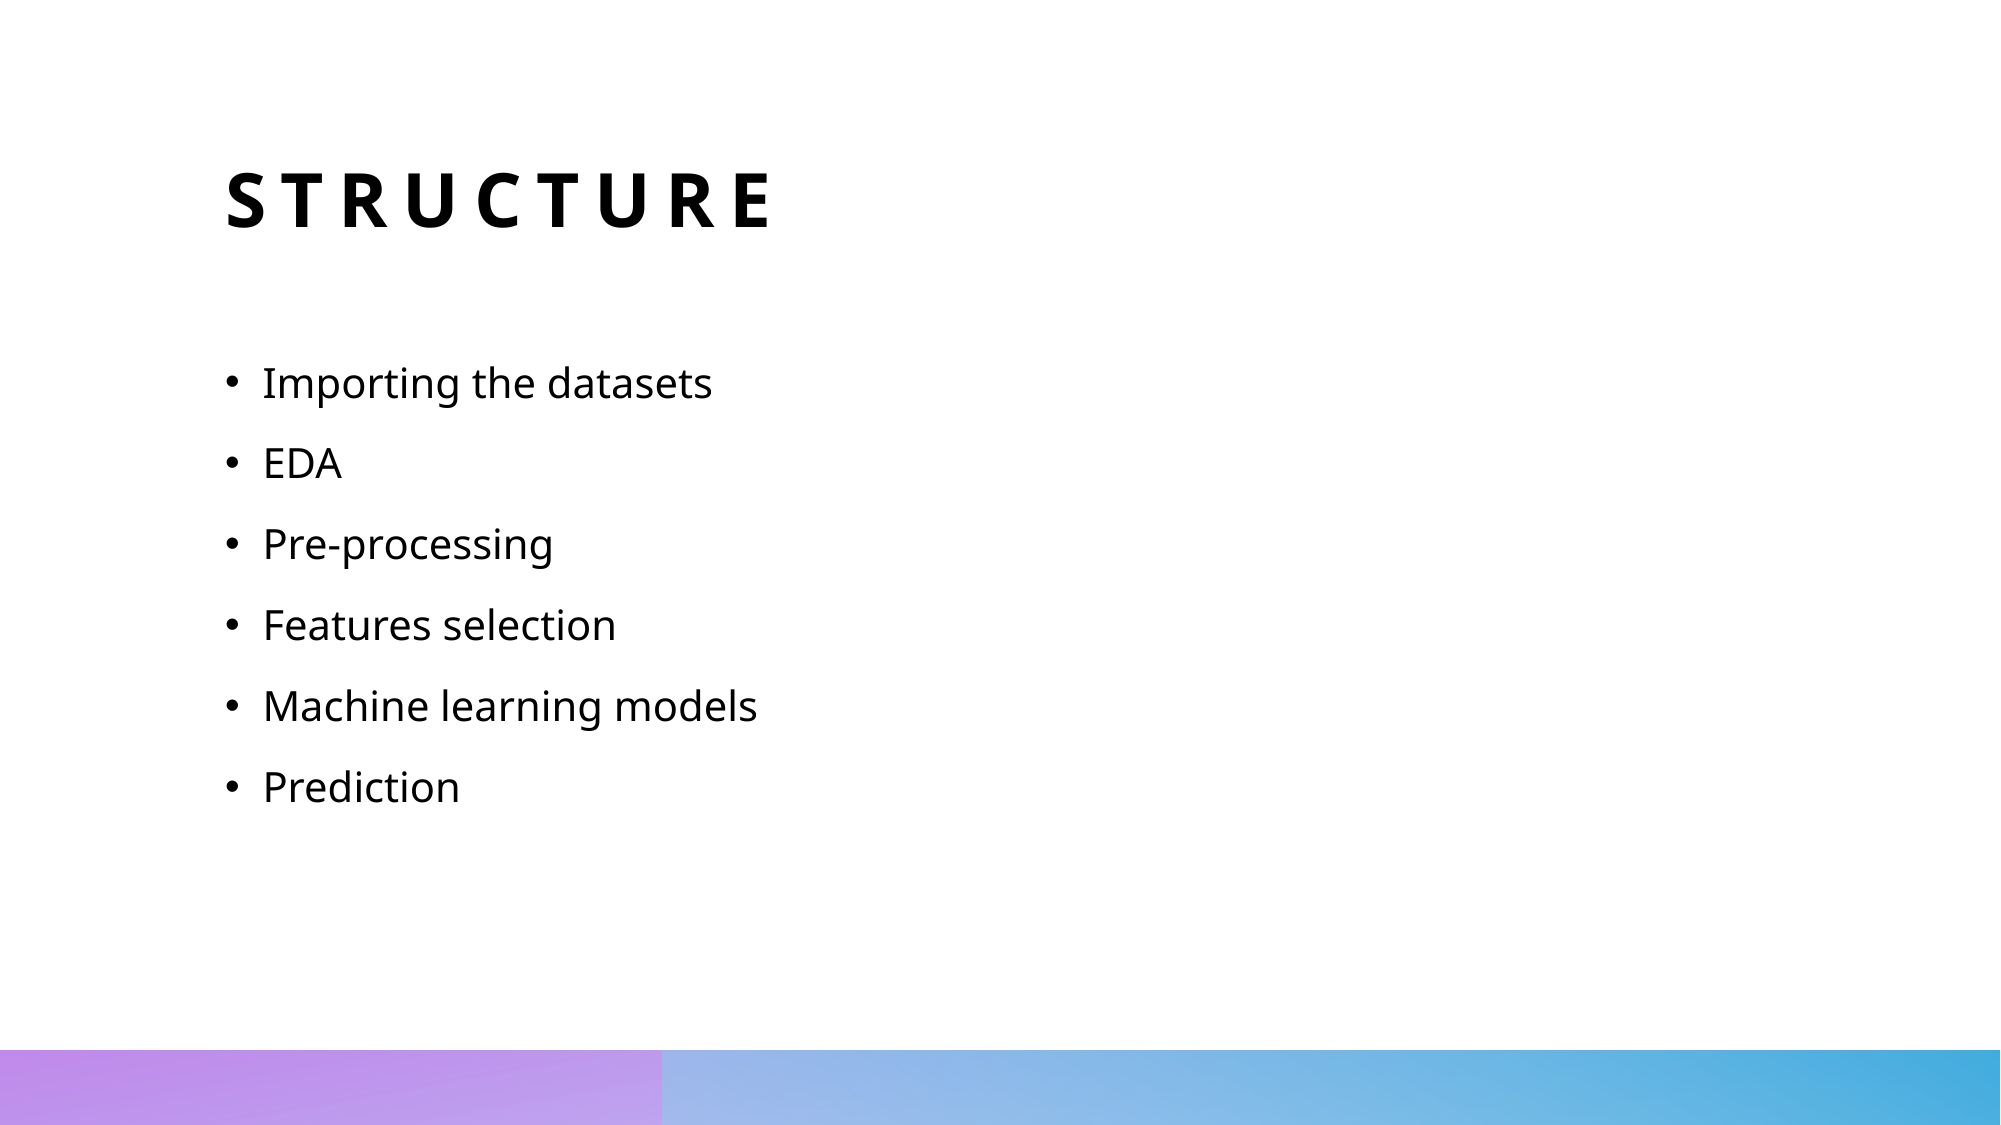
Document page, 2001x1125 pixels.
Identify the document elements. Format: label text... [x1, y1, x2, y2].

title Structure [225, 130, 1905, 333]
list Importing the datasets EDA Pre-processing Features selection Machine learning models Prediction [225, 346, 1905, 996]
